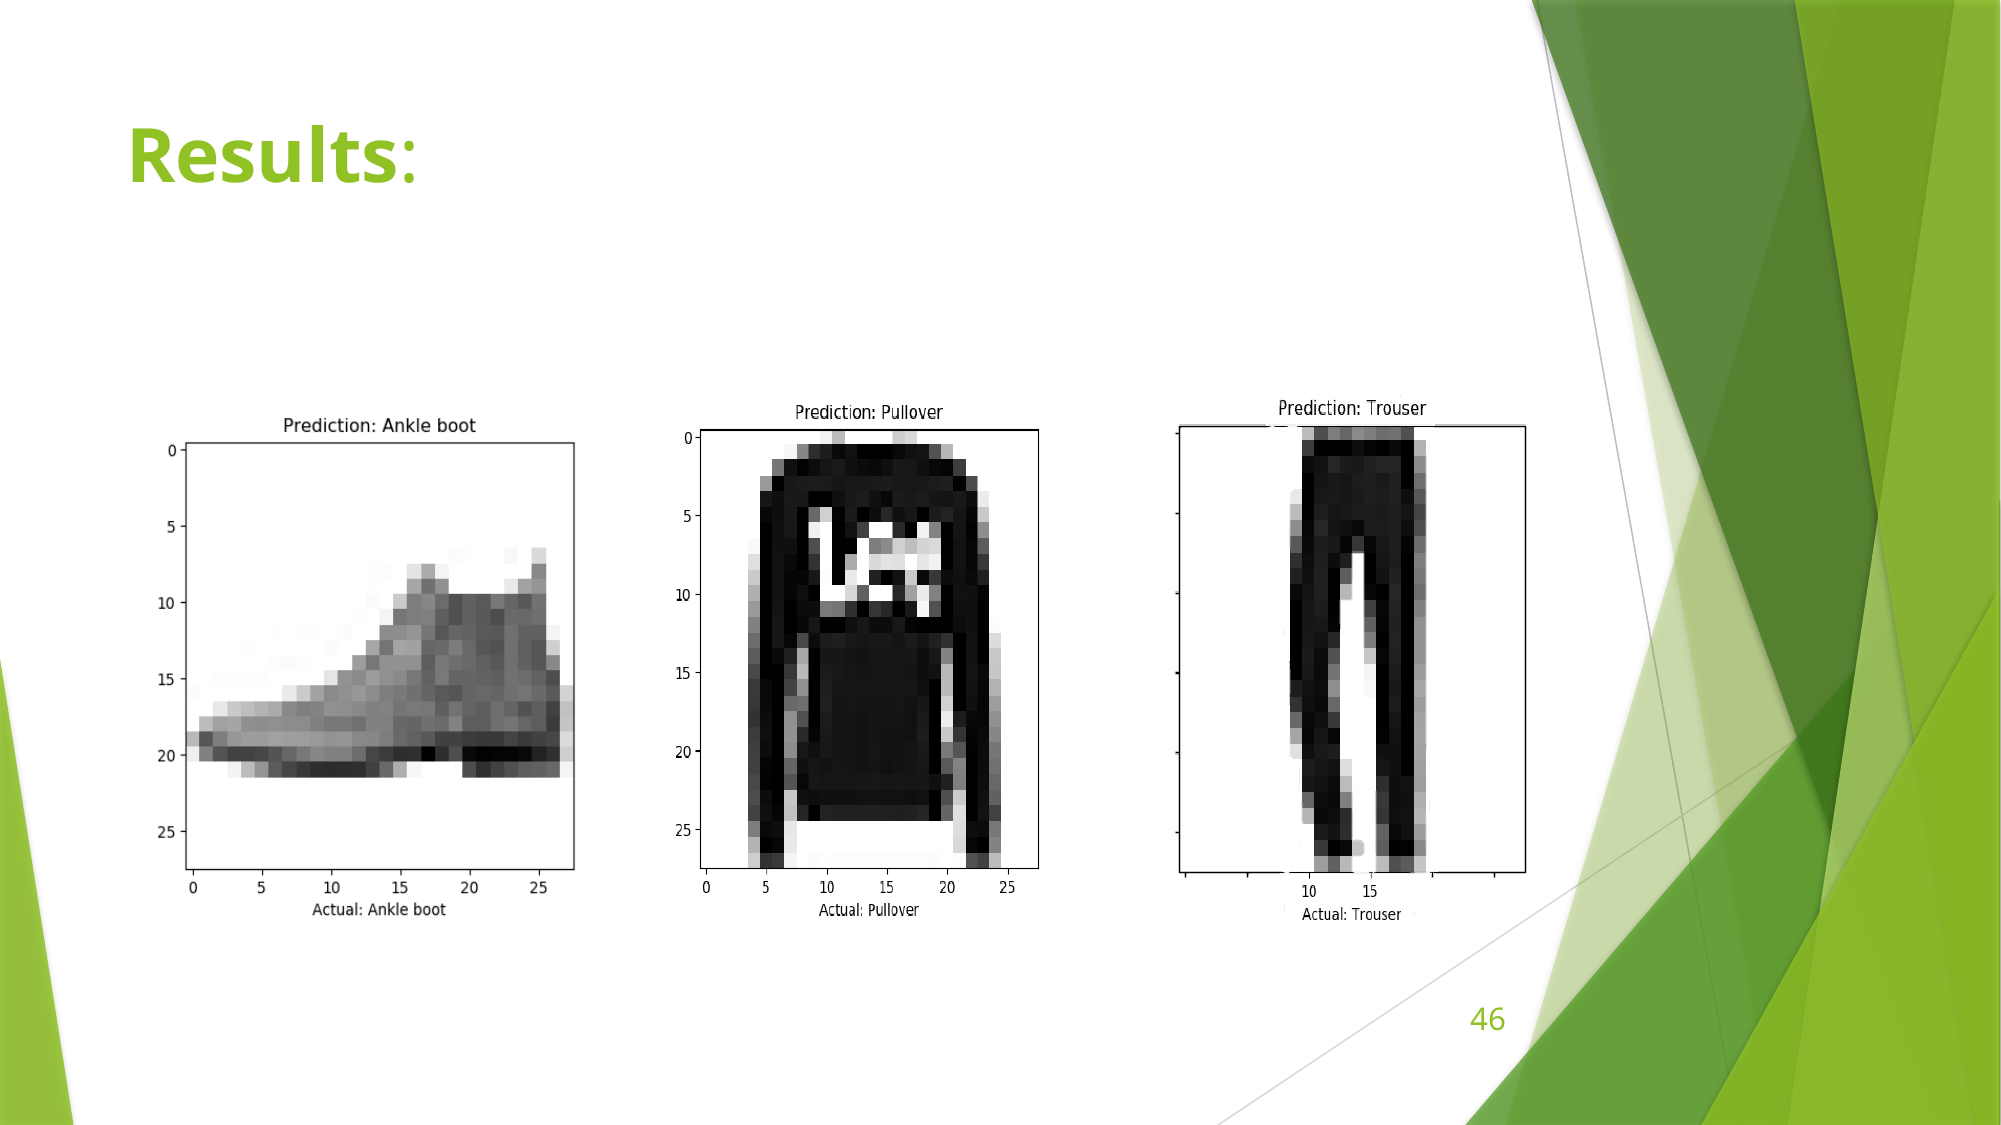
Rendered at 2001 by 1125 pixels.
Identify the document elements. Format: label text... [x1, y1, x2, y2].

title Results: [111, 99, 1522, 317]
picture [66, 386, 1063, 929]
slide_number 46 [1409, 991, 1522, 1051]
picture [1081, 355, 1633, 929]
